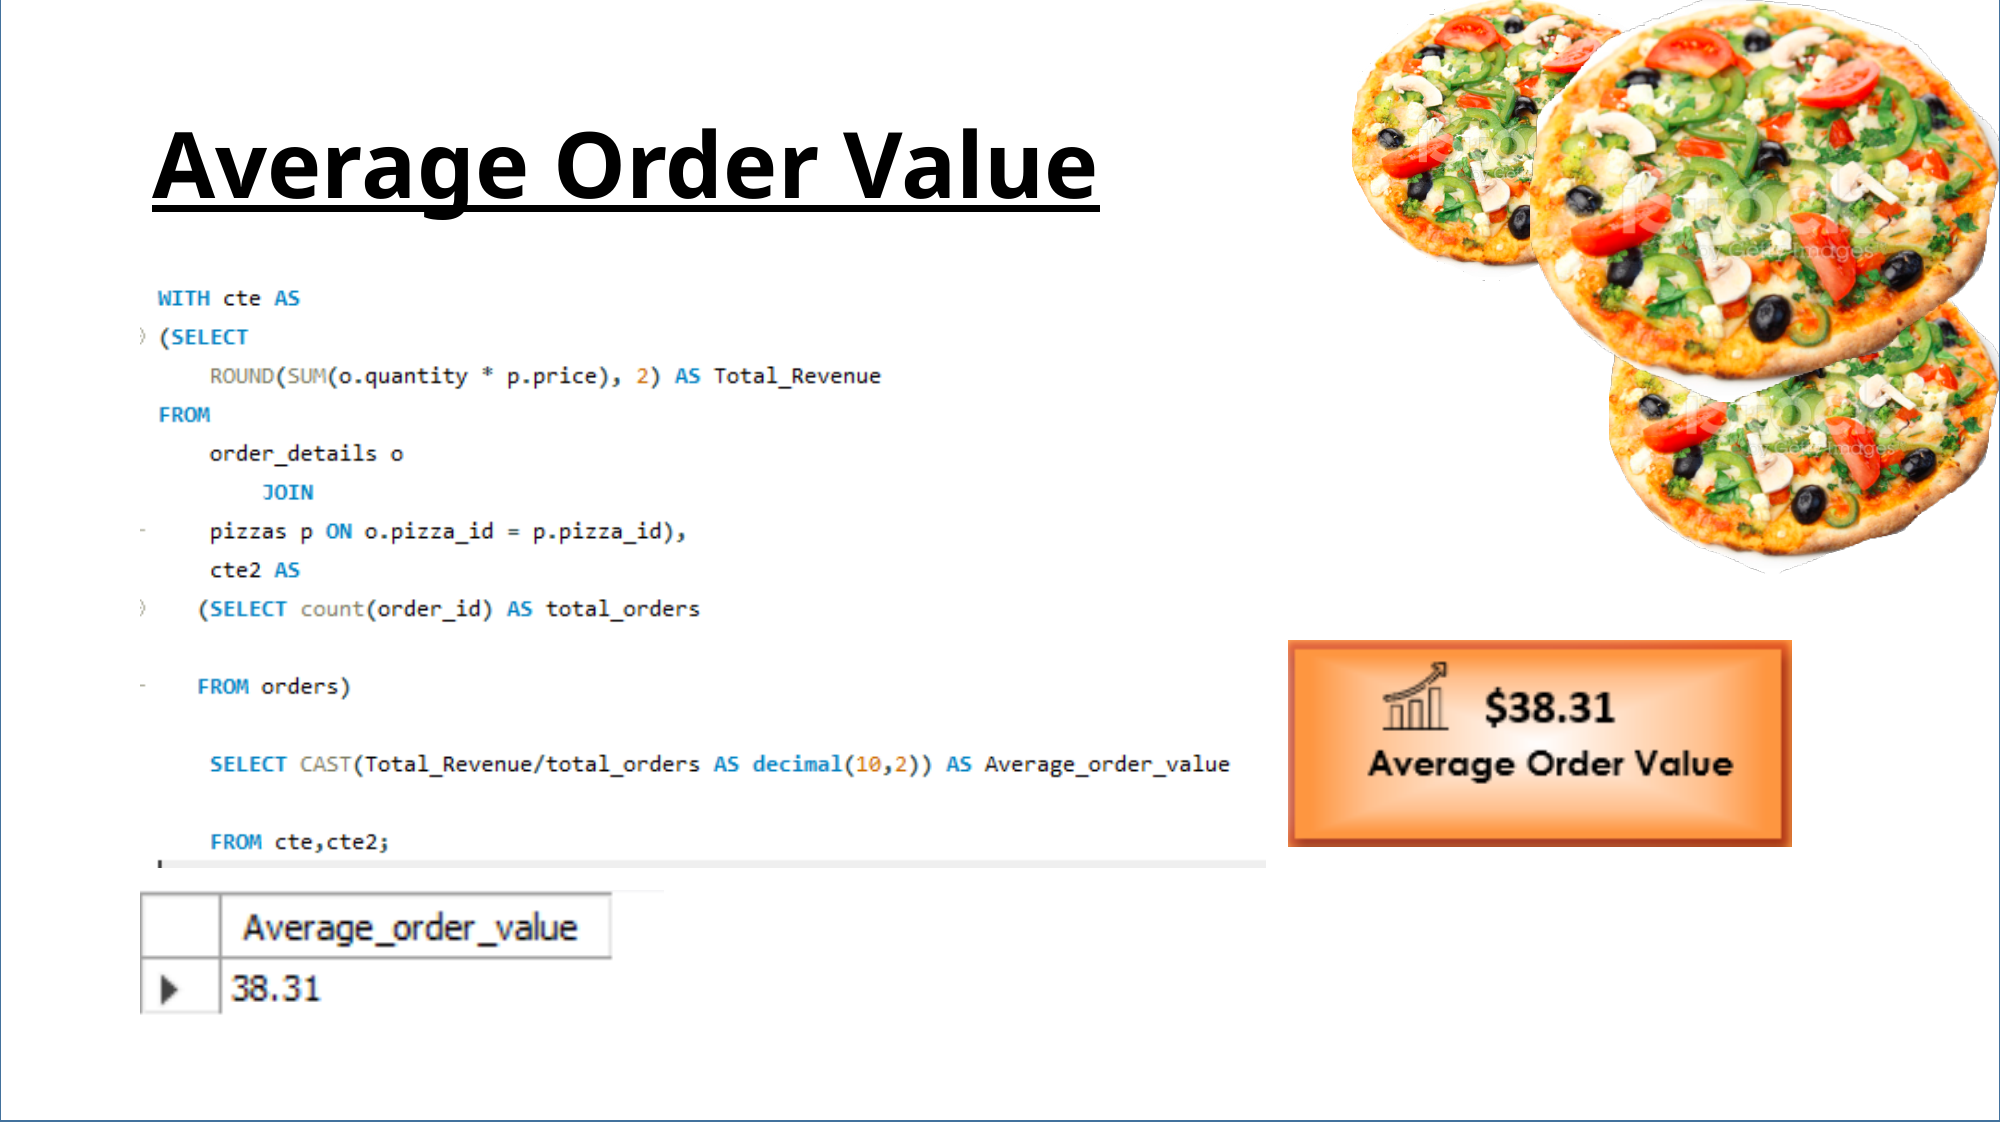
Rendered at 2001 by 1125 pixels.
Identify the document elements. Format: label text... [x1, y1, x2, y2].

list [139, 280, 1266, 868]
title Average Order Value [137, 59, 1352, 278]
picture [1288, 640, 1792, 848]
picture [140, 890, 664, 1050]
text_box [0, 0, 2000, 1122]
picture [1352, 0, 2000, 574]
